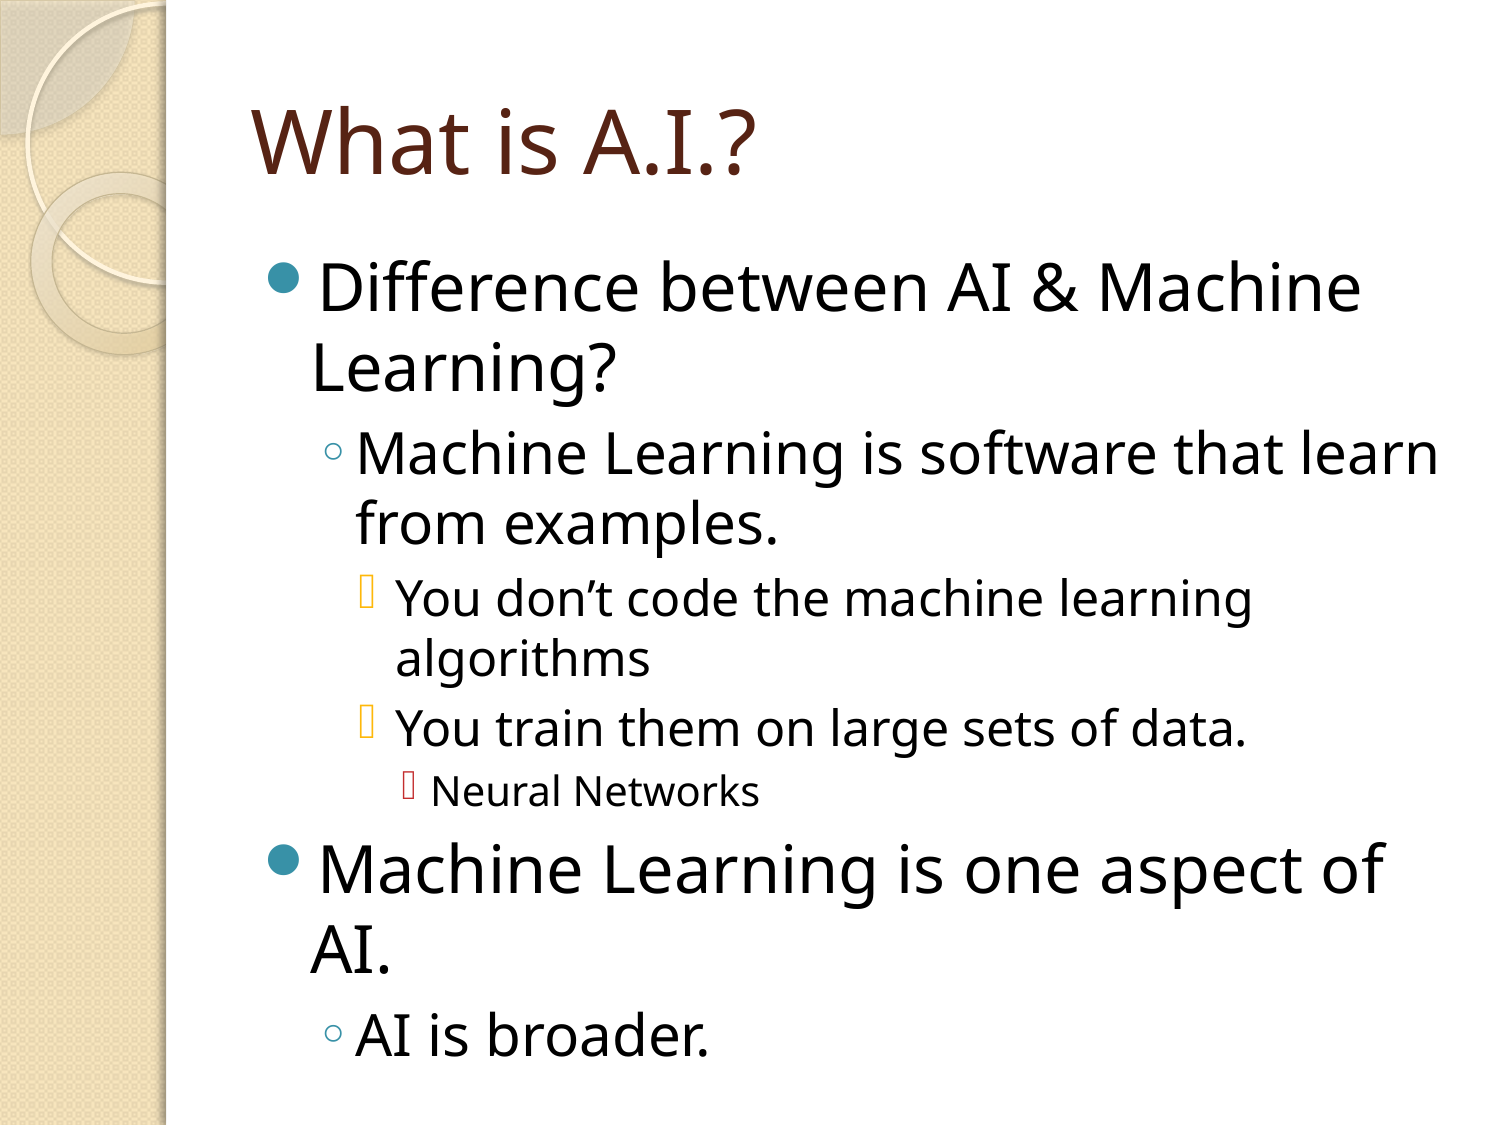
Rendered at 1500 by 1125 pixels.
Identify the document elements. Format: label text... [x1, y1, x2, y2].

title What is A.I.? [235, 45, 1466, 233]
list Difference between AI & Machine Learning? Machine Learning is software that learn from examples. You don’t code the machine learning algorithms You train them on large sets of data. Neural Networks Machine Learning is one aspect of AI. AI is broader. [235, 237, 1466, 1025]
